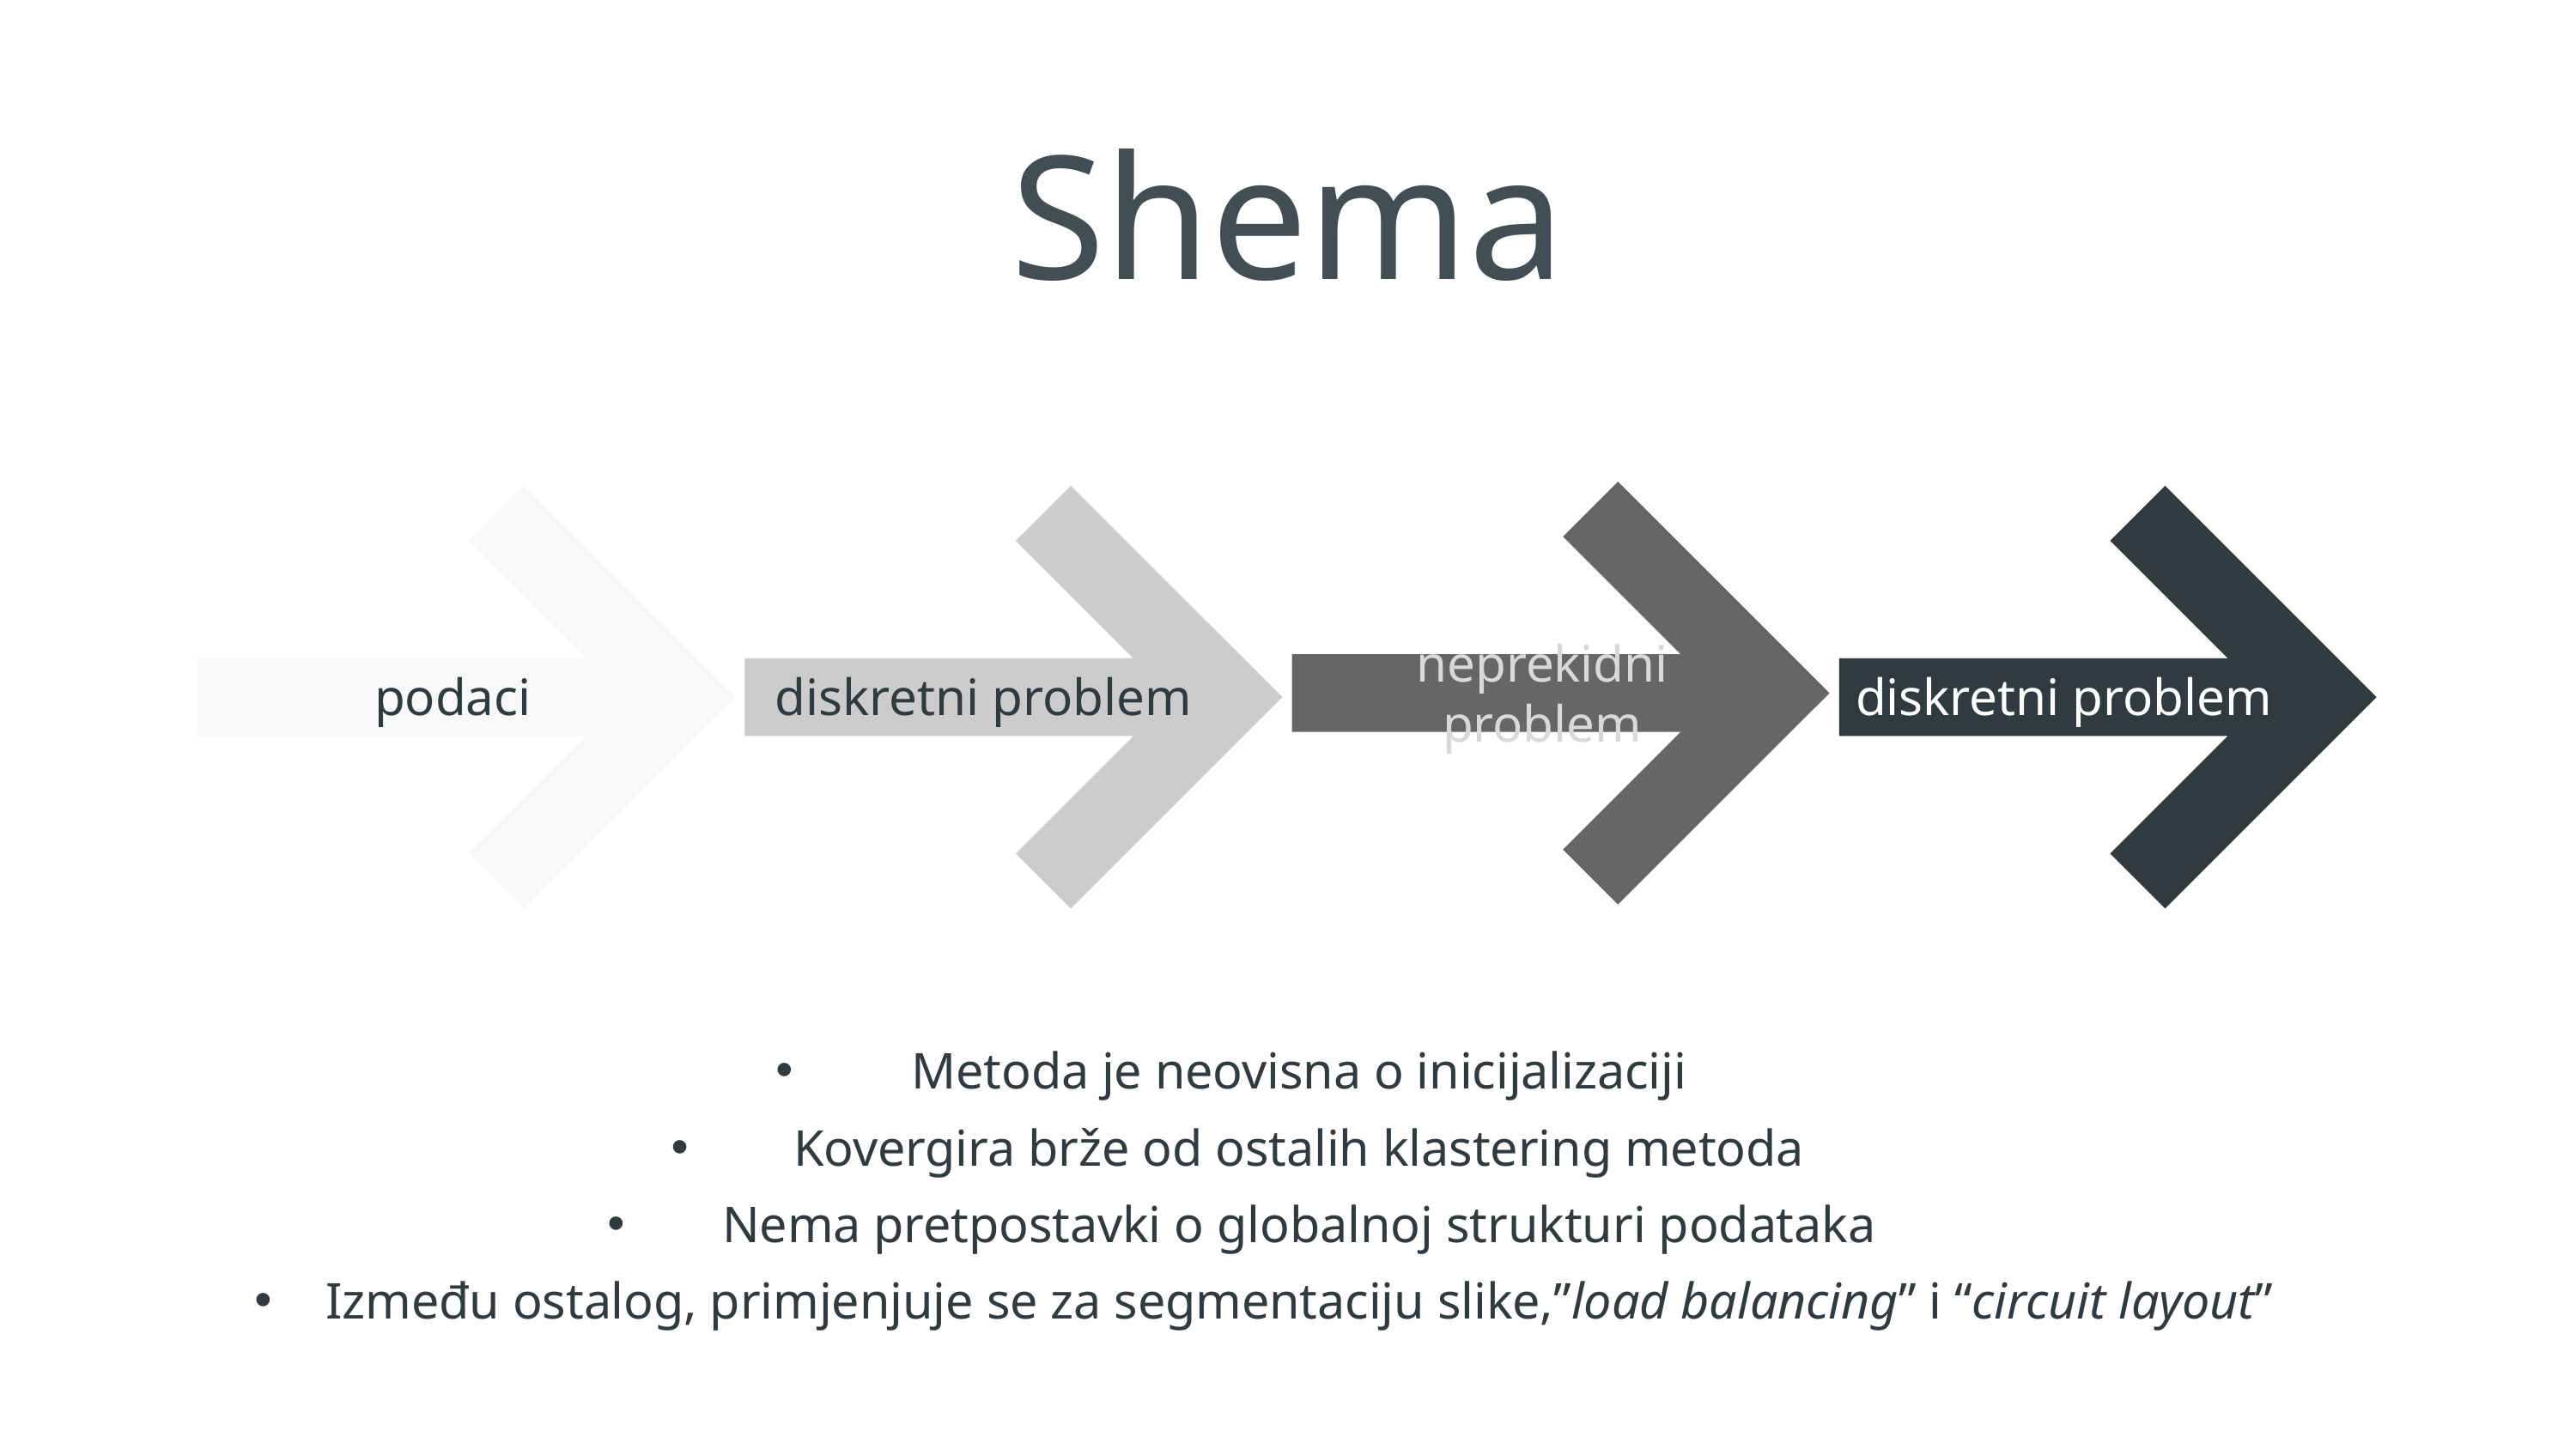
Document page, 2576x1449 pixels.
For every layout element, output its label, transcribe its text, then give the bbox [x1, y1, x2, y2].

list neprekidni problem [1313, 649, 1771, 734]
title Shema [425, 143, 2151, 324]
list Metoda je neovisna o inicijalizaciji Kovergira brže od ostalih klastering metoda Nema pretpostavki o globalnoj strukturi podataka Između ostalog, primjenjuje se za segmentaciju slike,”load balancing” i “circuit layout” [223, 986, 2313, 1415]
list podaci [223, 653, 682, 738]
list diskretni problem [1834, 653, 2293, 738]
list diskretni problem [754, 653, 1212, 738]
